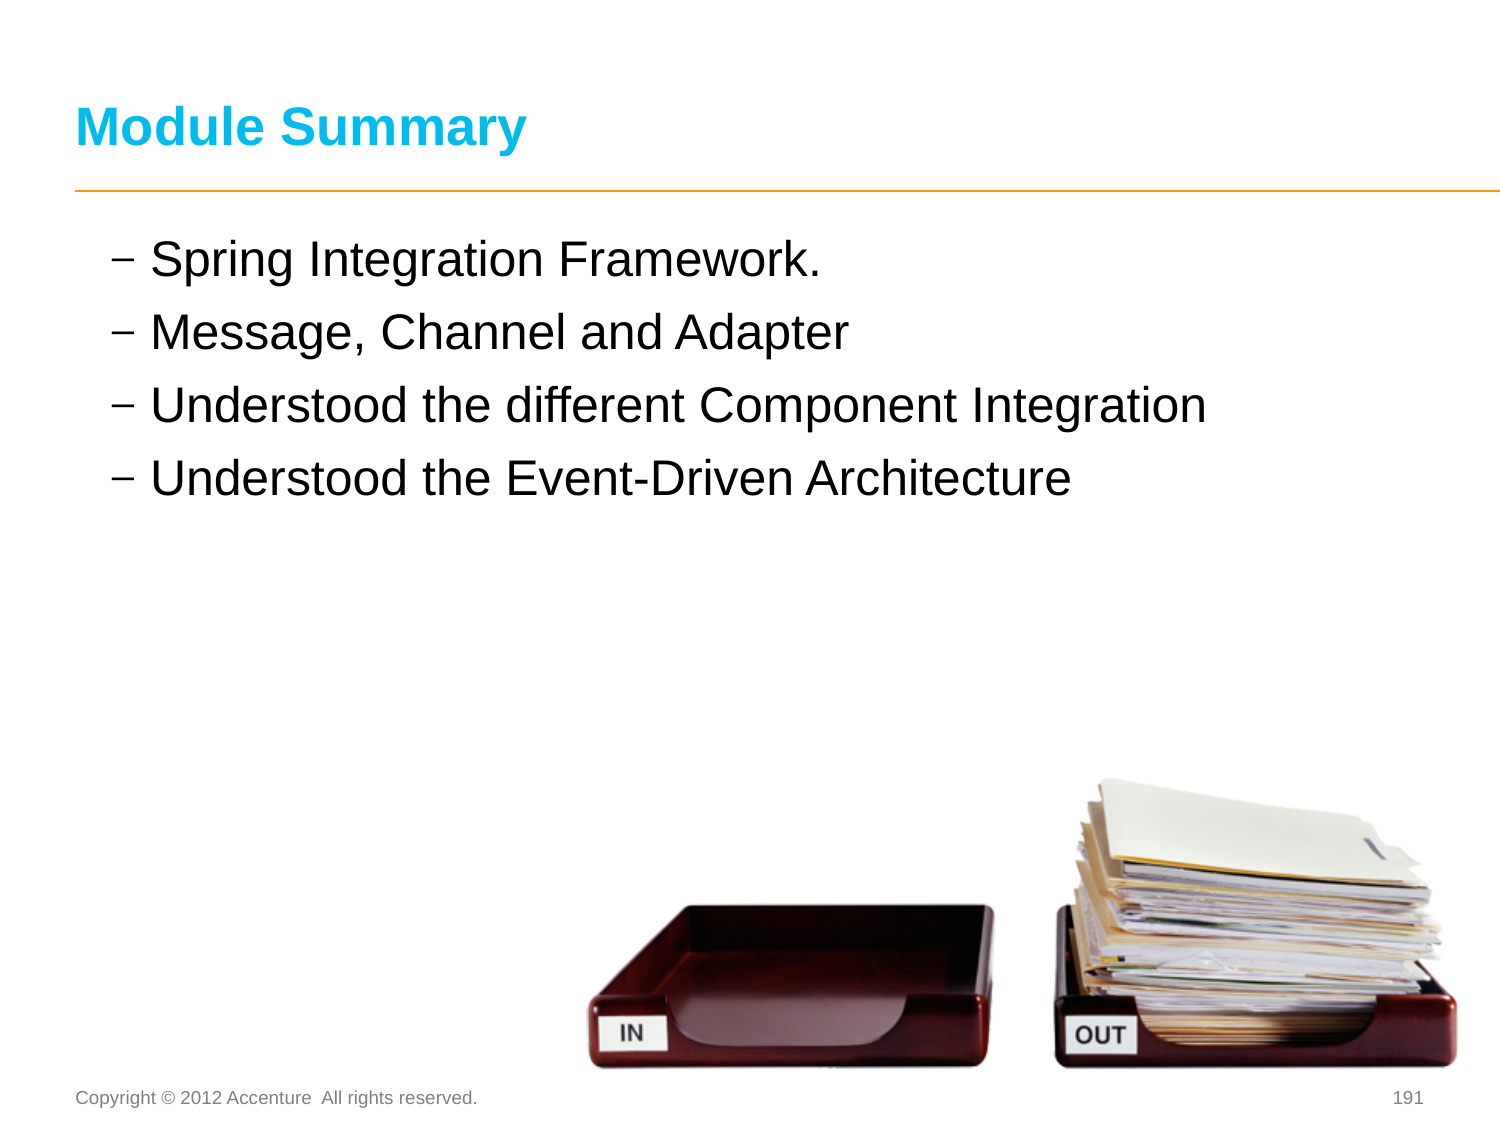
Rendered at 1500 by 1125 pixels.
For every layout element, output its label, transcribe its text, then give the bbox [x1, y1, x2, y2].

picture [575, 752, 1476, 1101]
list Spring Integration Framework. Message, Channel and Adapter Understood the different Component Integration Understood the Event-Driven Architecture [75, 226, 1425, 1018]
title Module Summary [75, 27, 1422, 157]
